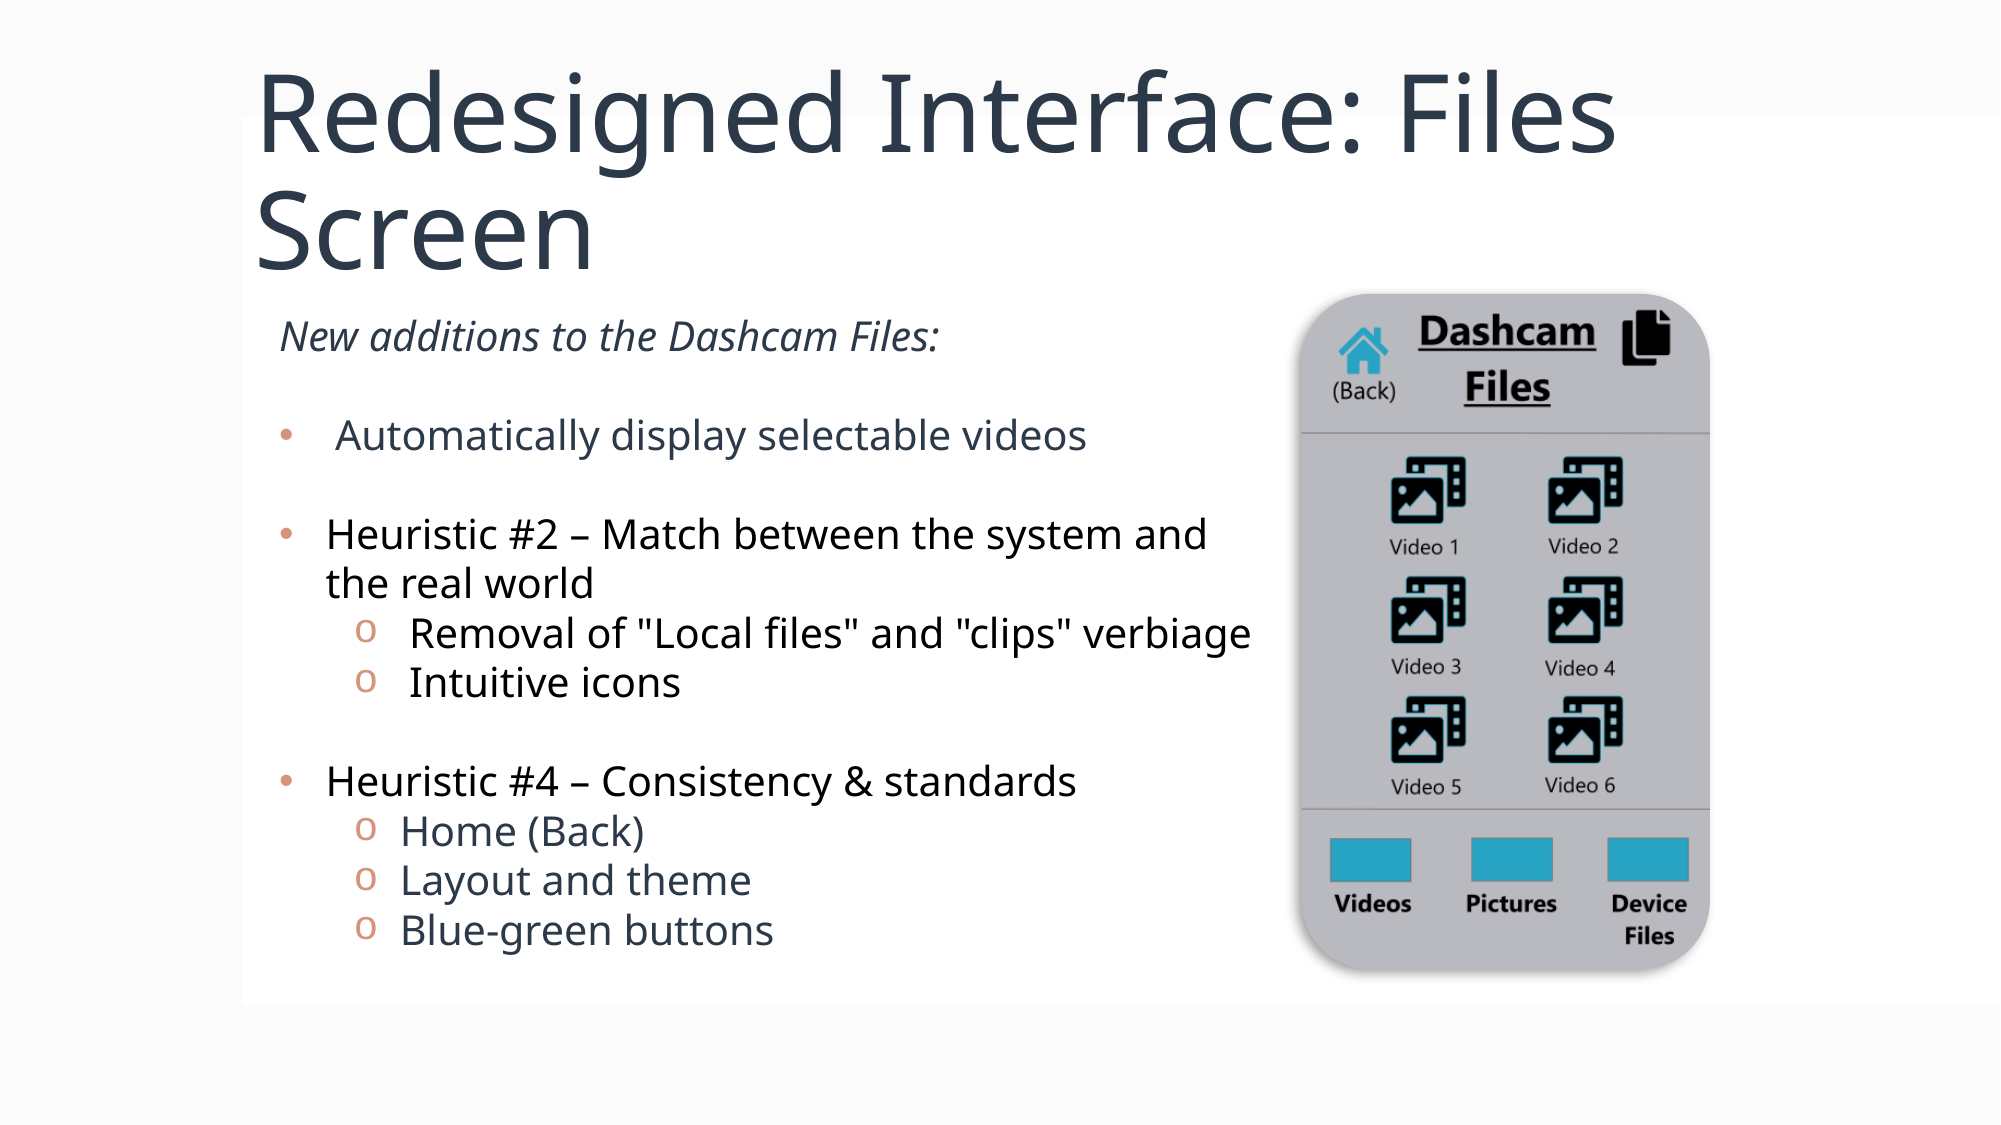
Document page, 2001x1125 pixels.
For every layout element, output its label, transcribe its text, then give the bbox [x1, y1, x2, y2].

title Redesigned Interface: Files Screen [239, 67, 1969, 285]
text_box New additions to the Dashcam Files: Automatically display selectable videos Heuristic #2 – Match between the system and the real world Removal of "Local files" and "clips" verbiage Intuitive icons Heuristic #4 – Consistency & standards Home (Back) Layout and theme Blue-green buttons [264, 302, 1274, 979]
picture [1301, 293, 1710, 969]
